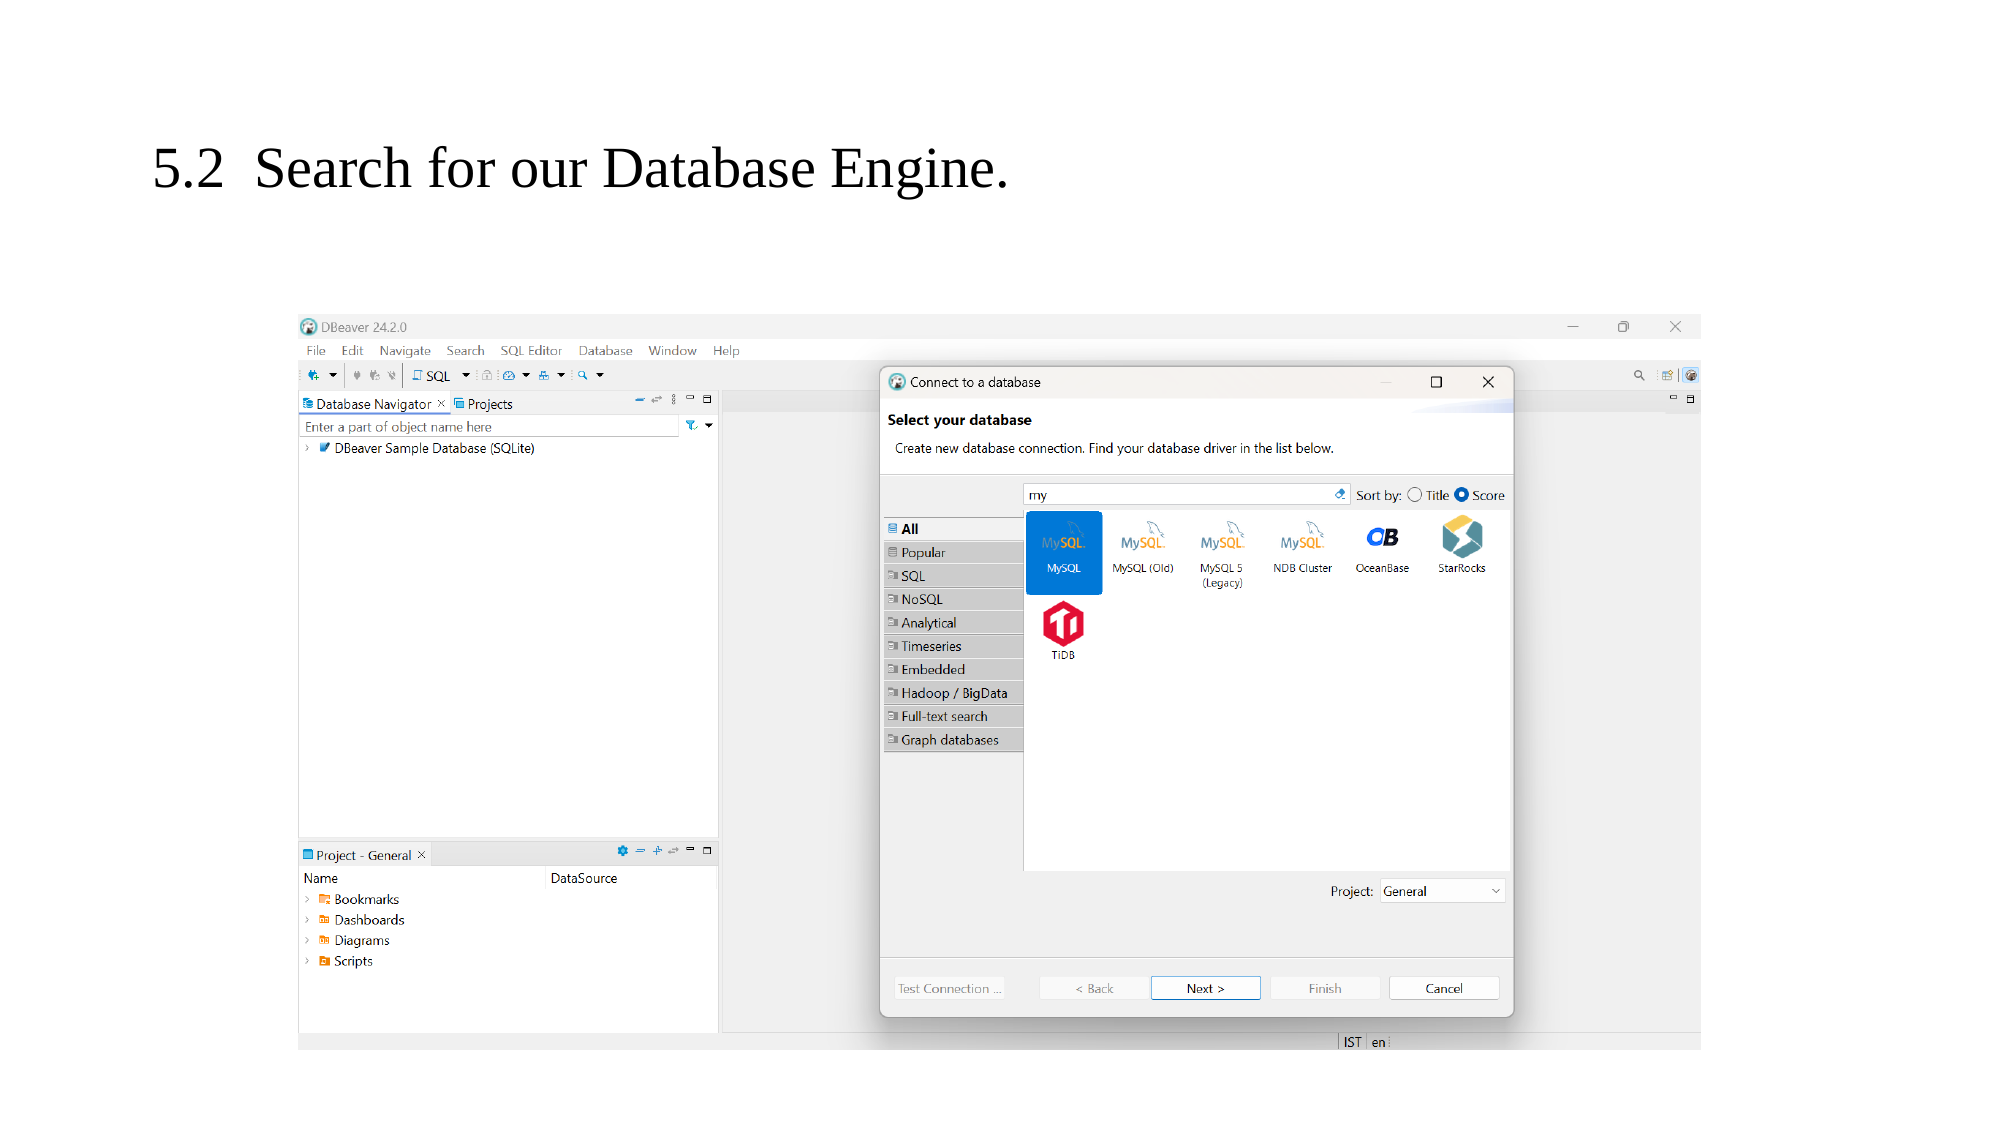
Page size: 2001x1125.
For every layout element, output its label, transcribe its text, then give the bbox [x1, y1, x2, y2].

picture [298, 314, 1701, 1050]
title 5.2 Search for our Database Engine. [137, 59, 1863, 278]
